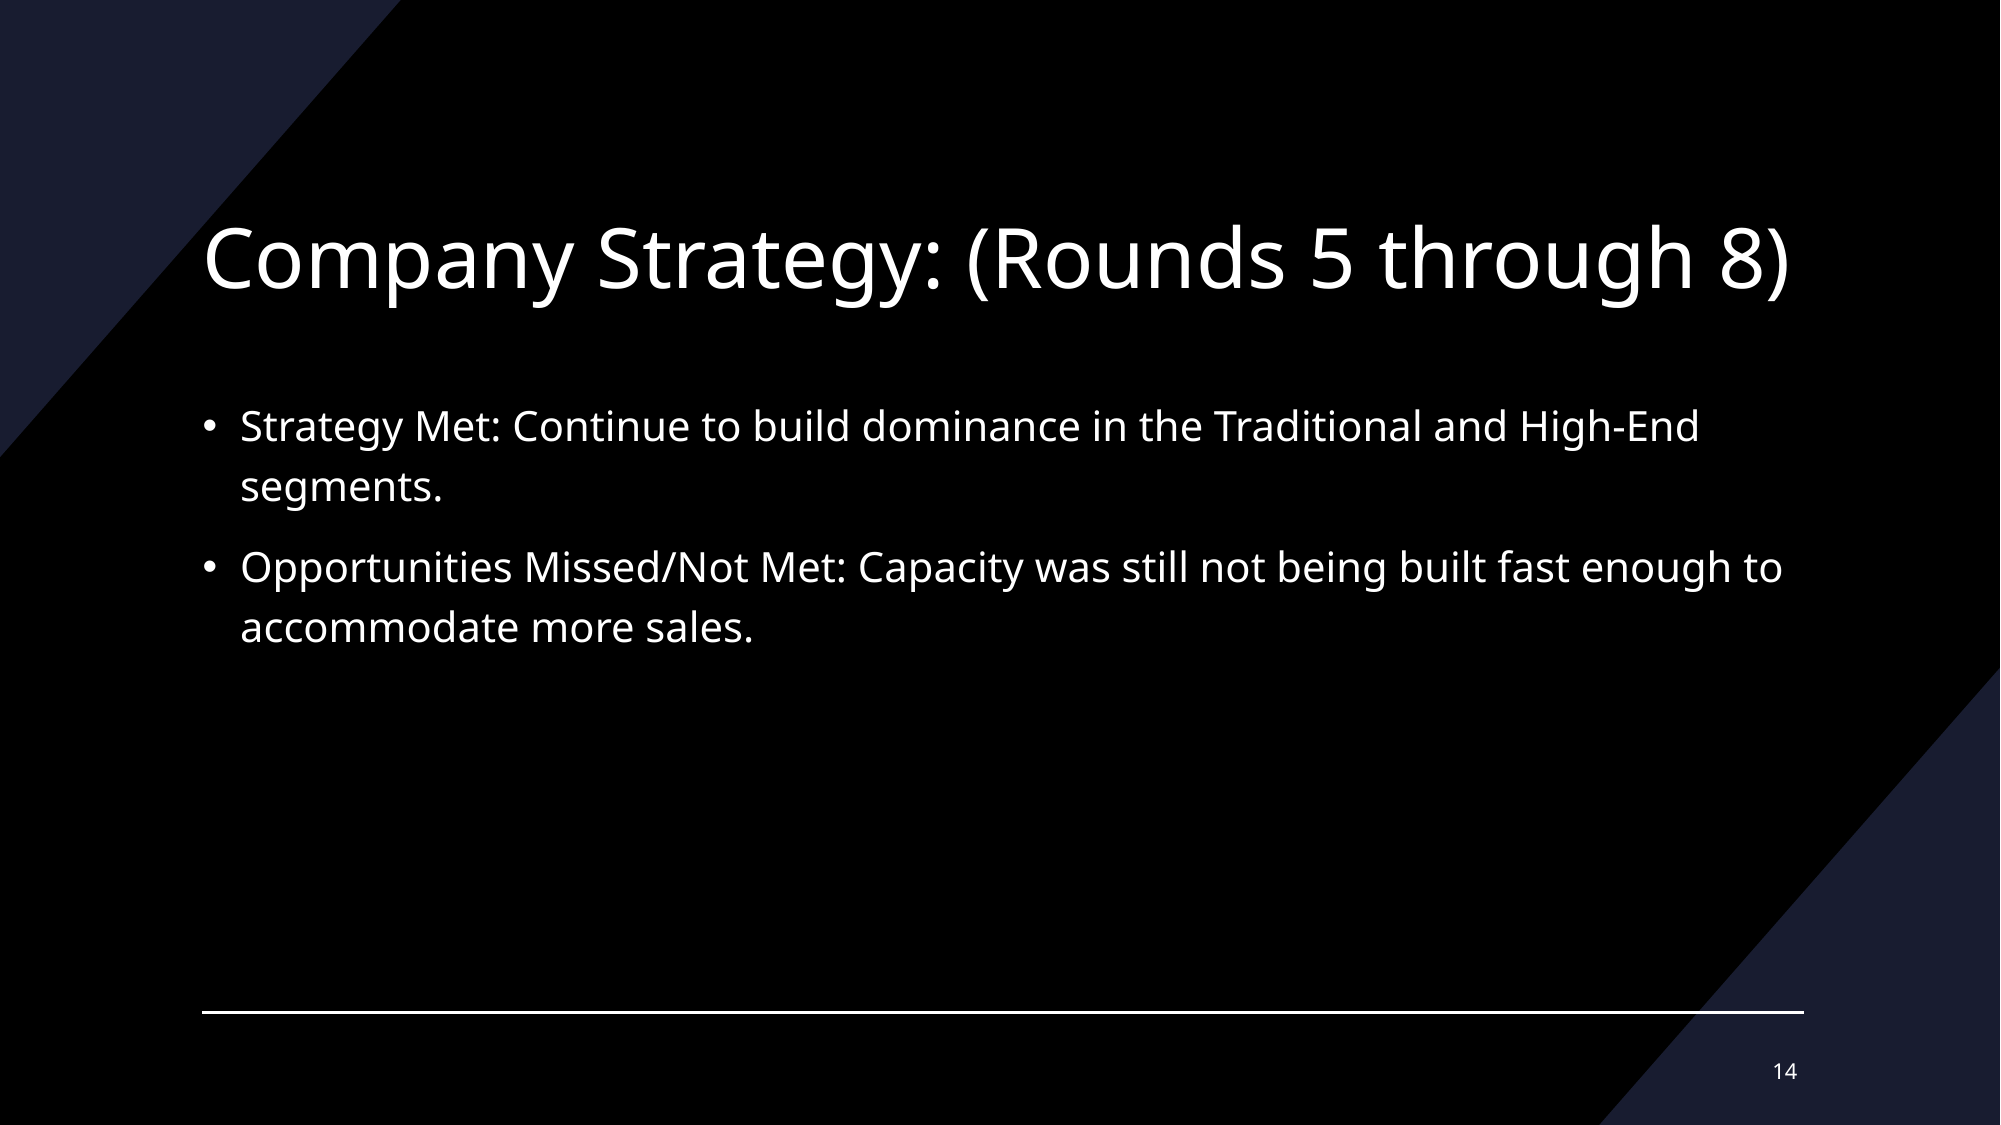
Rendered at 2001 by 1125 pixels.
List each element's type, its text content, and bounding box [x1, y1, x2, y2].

slide_number 14 [1709, 1042, 1813, 1103]
list Strategy Met: Continue to build dominance in the Traditional and High-End segments. Opportunities Missed/Not Met: Capacity was still not being built fast enough to accommodate more sales. [187, 382, 1813, 968]
title Company Strategy: (Rounds 5 through 8) [187, 143, 1813, 367]
